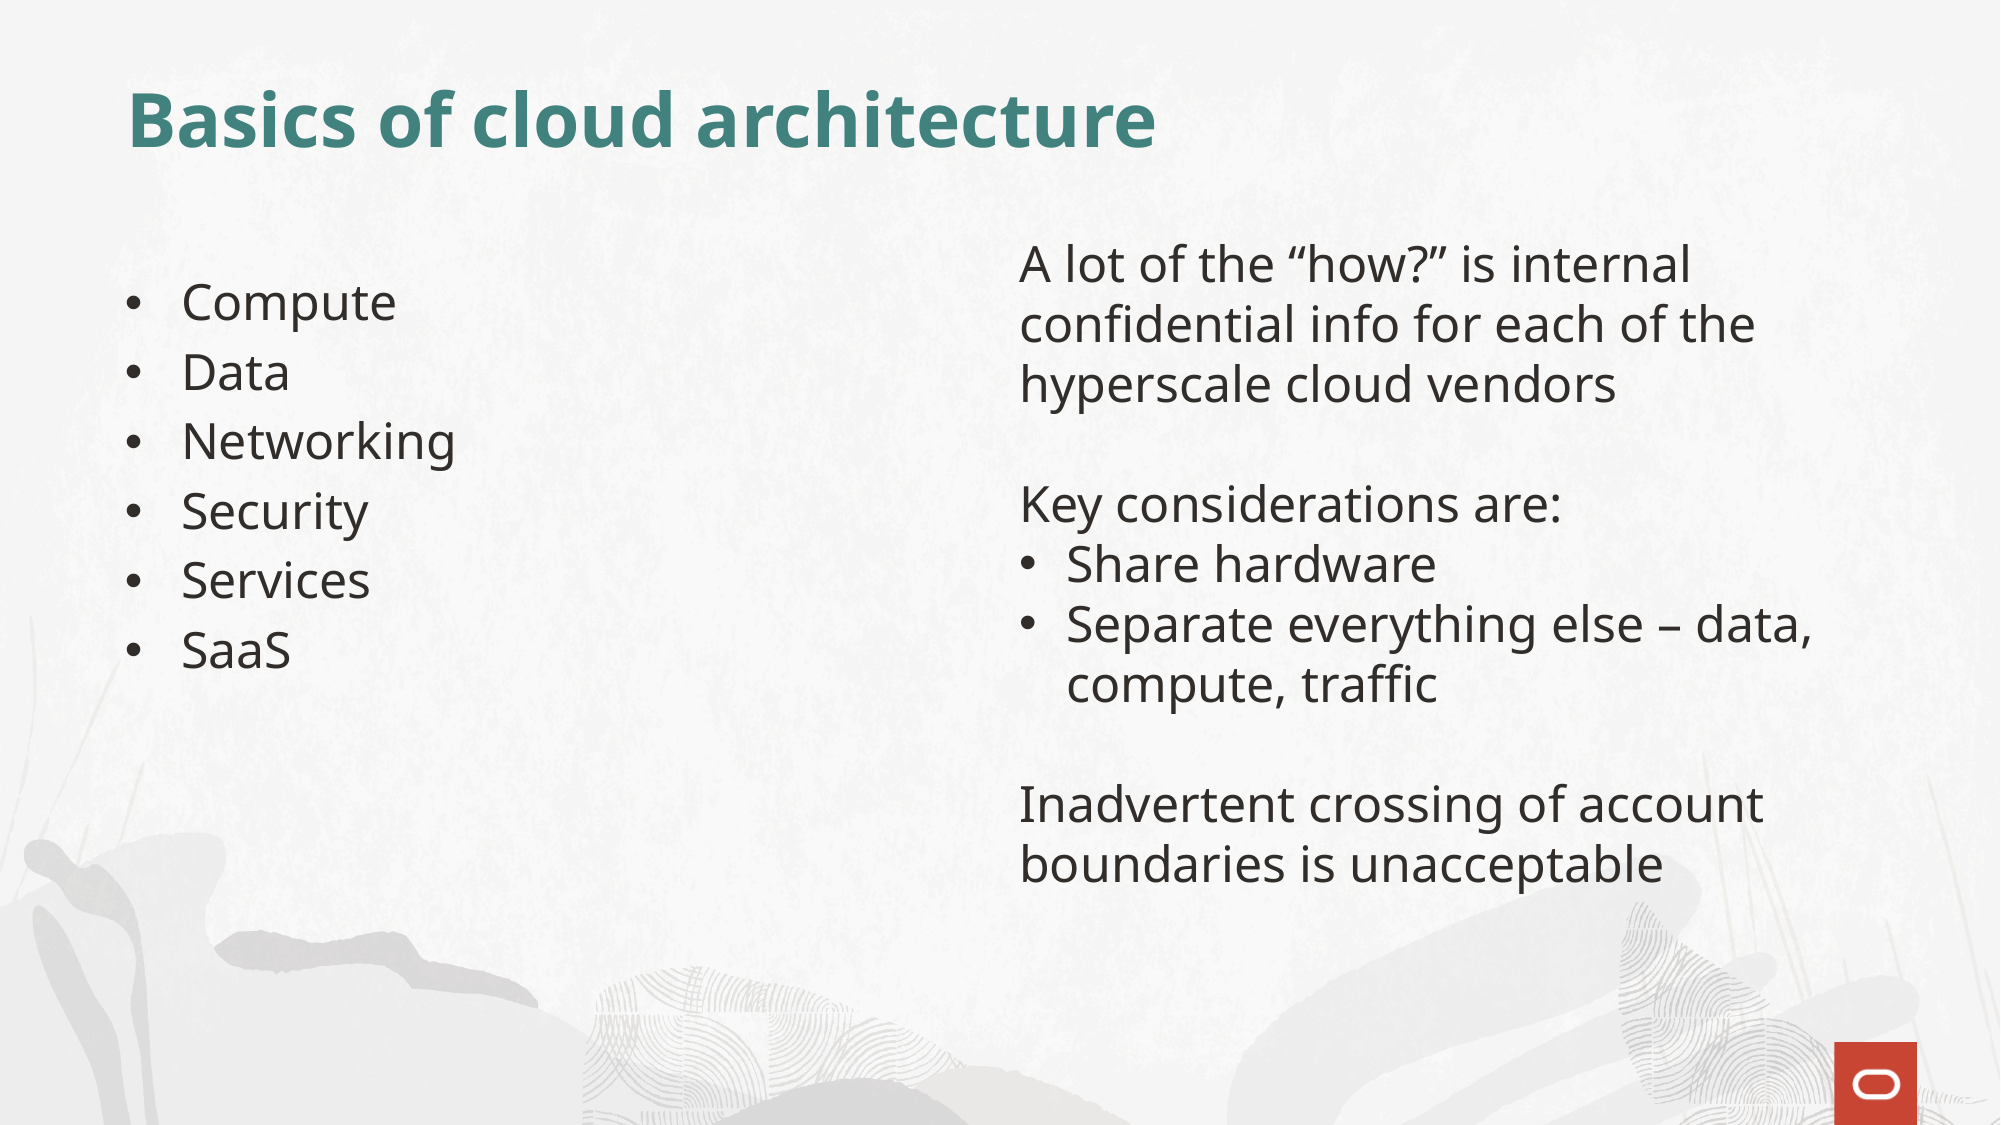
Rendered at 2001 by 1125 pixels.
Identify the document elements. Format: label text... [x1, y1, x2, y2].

text_box A lot of the “how?” is internal confidential info for each of the hyperscale cloud vendors Key considerations are: Share hardware Separate everything else – data, compute, traffic Inadvertent crossing of account boundaries is unacceptable [1004, 224, 1840, 945]
title Basics of cloud architecture [126, 29, 1877, 165]
list Compute Data Networking Security Services SaaS [124, 275, 1876, 1016]
picture [0, 0, 2001, 1125]
